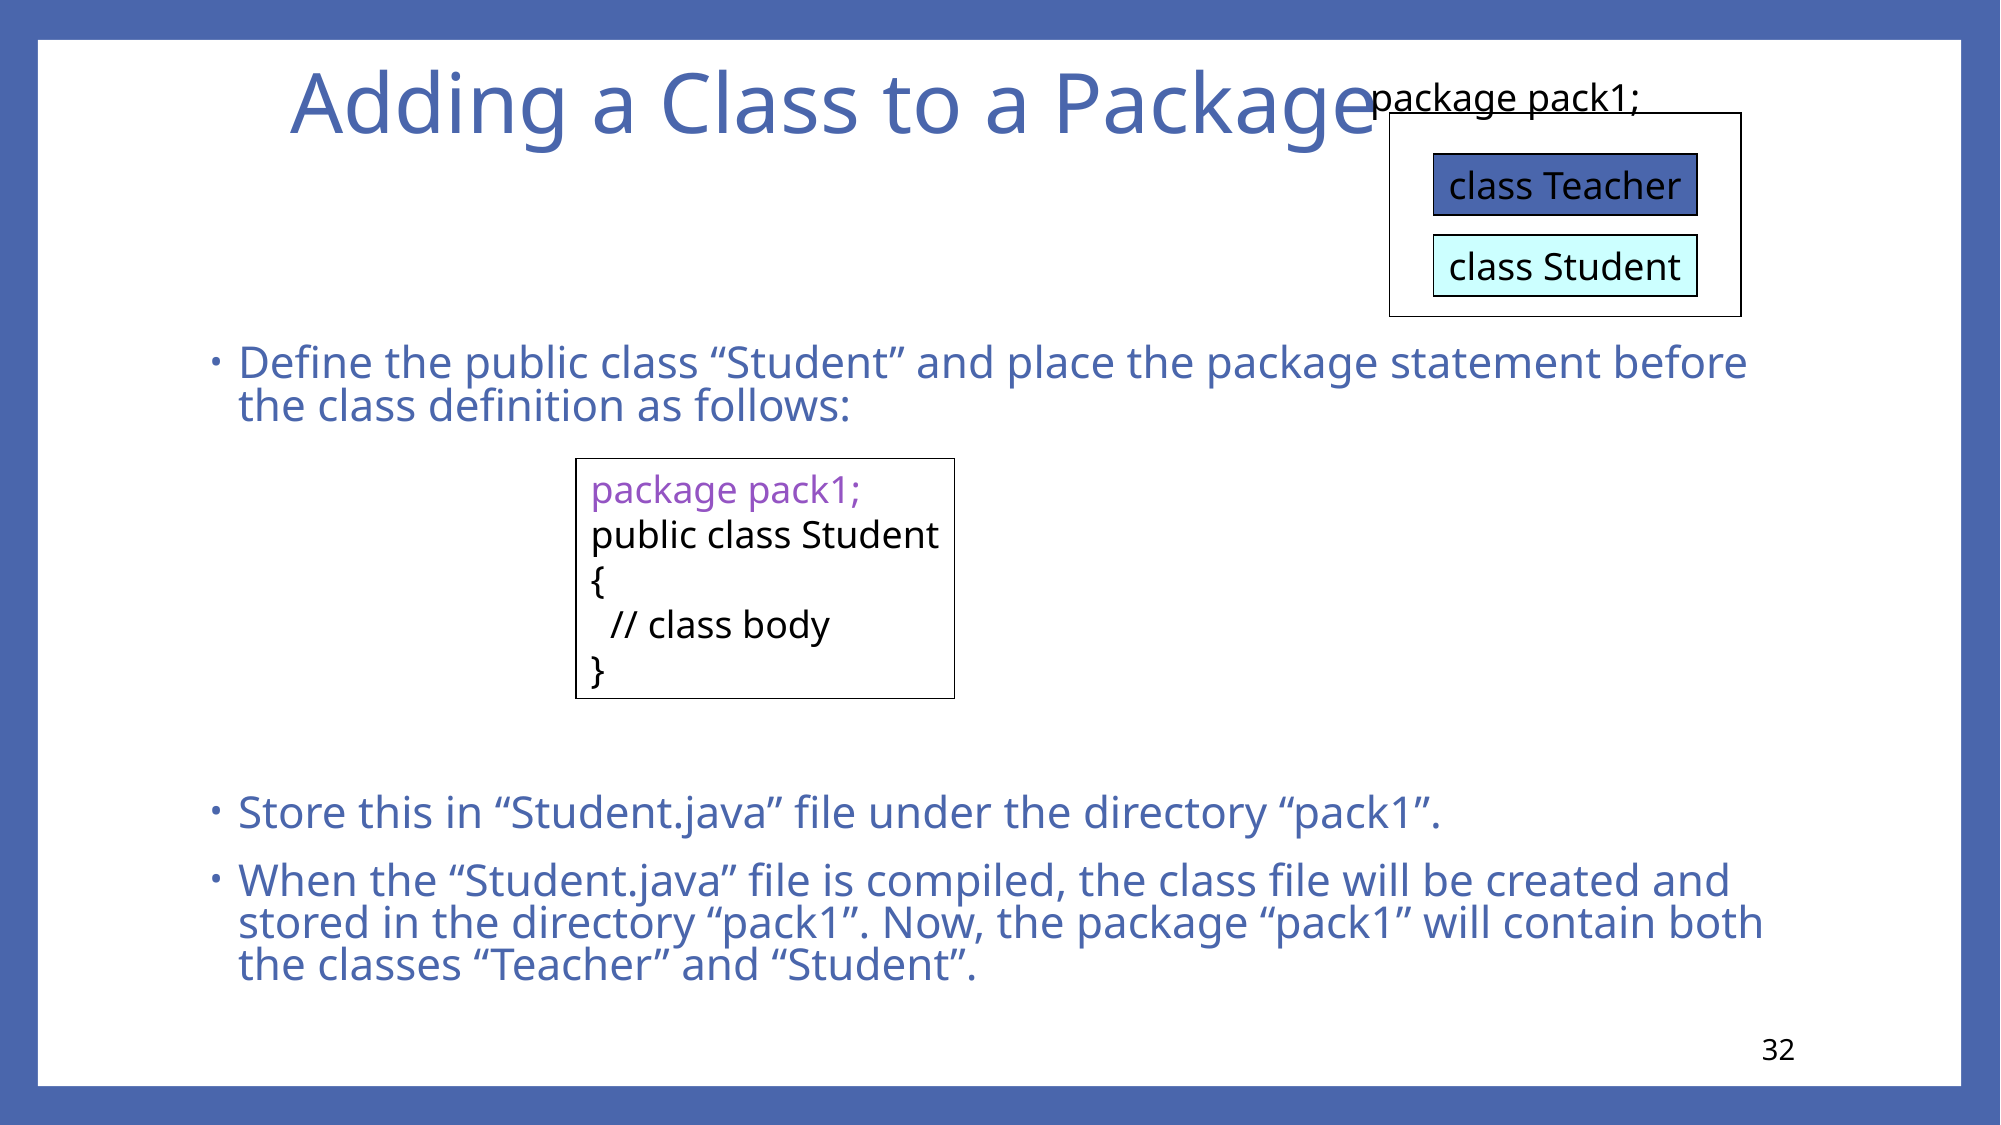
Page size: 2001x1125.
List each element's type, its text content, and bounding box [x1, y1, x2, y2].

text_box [1360, 66, 1742, 317]
title Adding a Class to a Package [275, 24, 1400, 188]
list Define the public class “Student” and place the package statement before the class definition as follows: Store this in “Student.java” file under the directory “pack1”. When the “Student.java” file is compiled, the class file will be created and stored in the directory “pack1”. Now, the package “pack1” will contain both the classes “Teacher” and “Student”. [187, 337, 1808, 1000]
slide_number 32 [1530, 1020, 1811, 1081]
text_box package pack1; public class Student { // class body } [575, 458, 955, 699]
